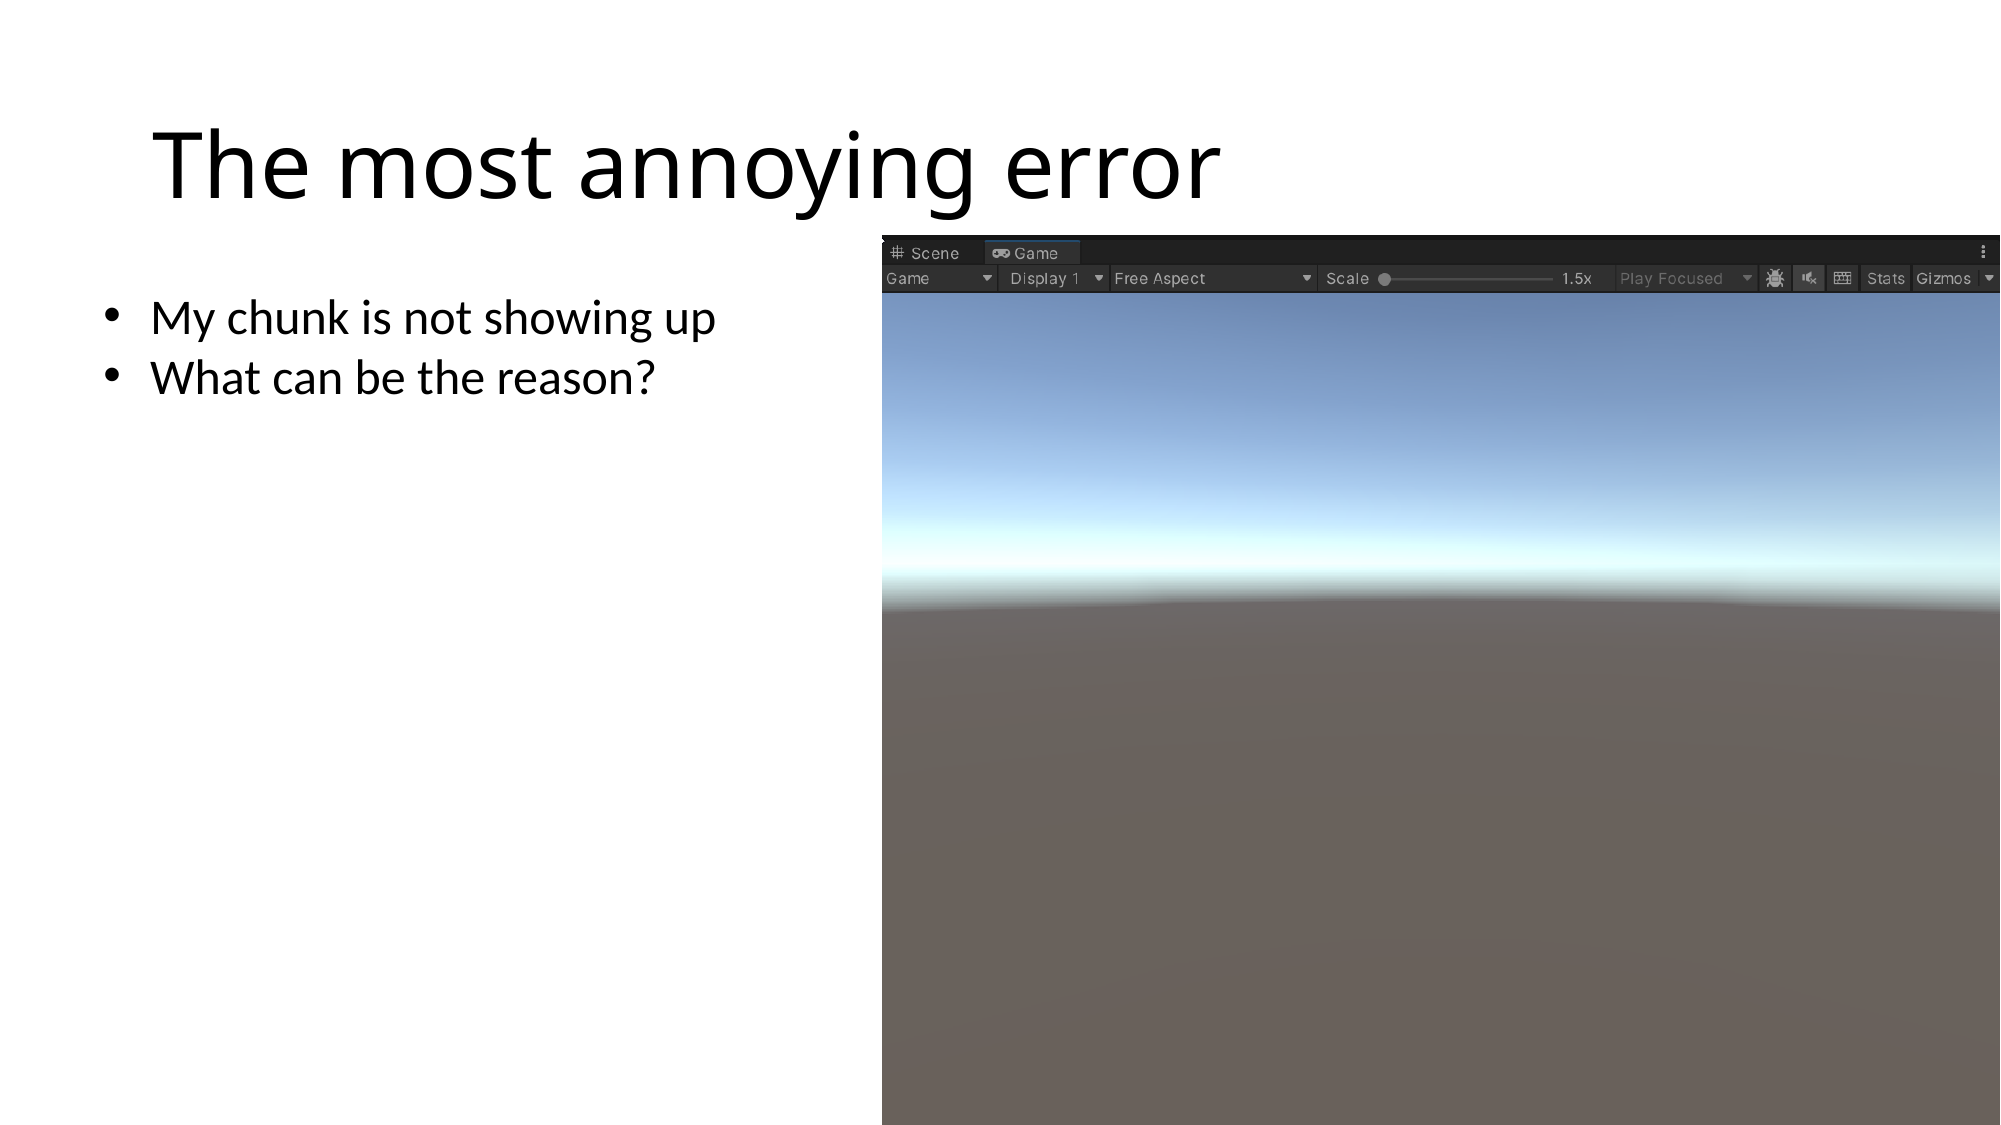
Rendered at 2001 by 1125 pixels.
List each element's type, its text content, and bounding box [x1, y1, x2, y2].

picture [882, 235, 2000, 1125]
title The most annoying error [137, 59, 1863, 278]
text_box My chunk is not showing up What can be the reason? [88, 277, 732, 412]
